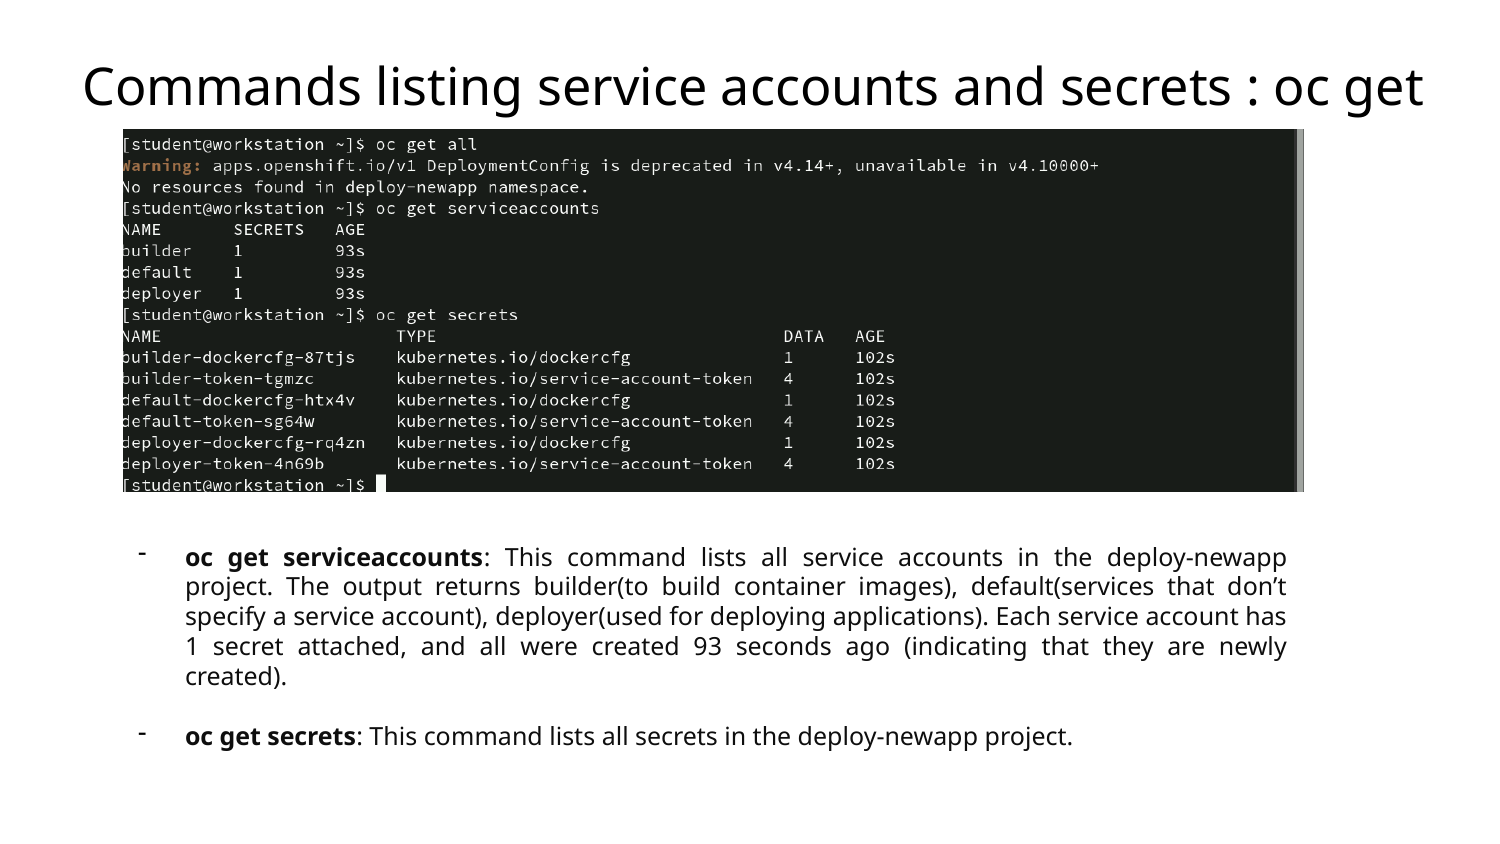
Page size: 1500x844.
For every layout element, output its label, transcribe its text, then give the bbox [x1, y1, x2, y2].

picture [123, 129, 1304, 492]
title Commands listing service accounts and secrets : oc get [67, 38, 1455, 187]
text_box oc get serviceaccounts: This command lists all service accounts in the deploy-newapp project. The output returns builder(to build container images), default(services that don’t specify a service account), deployer(used for deploying applications). Each service account has 1 secret attached, and all were created 93 seconds ago (indicating that they are newly created). oc get secrets: This command lists all secrets in the deploy-newapp project. [123, 533, 1304, 758]
